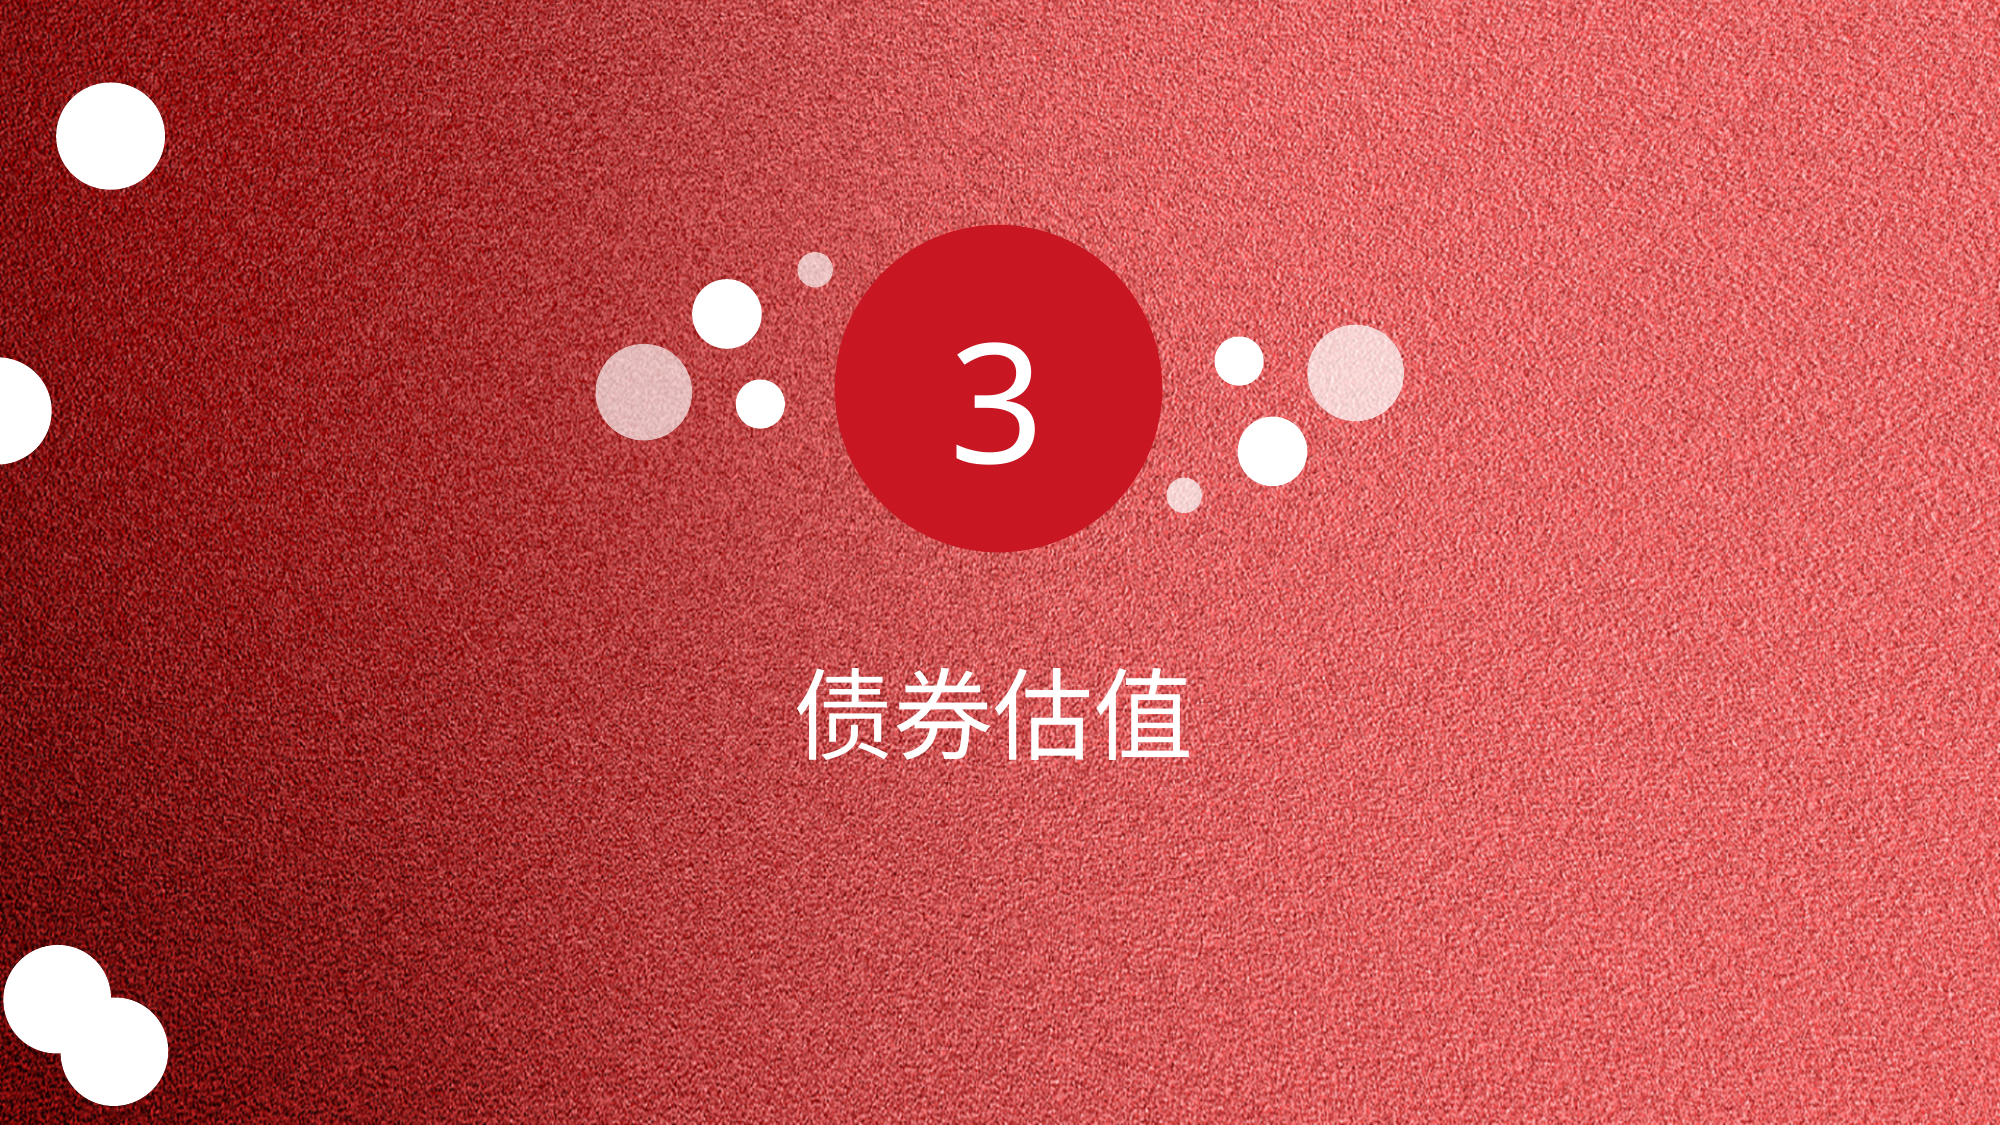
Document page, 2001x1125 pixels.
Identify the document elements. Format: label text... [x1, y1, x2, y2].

picture [0, 0, 2000, 1125]
text_box 债券估值 [778, 644, 1222, 780]
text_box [834, 224, 1163, 553]
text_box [1166, 324, 1404, 514]
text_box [595, 252, 834, 441]
